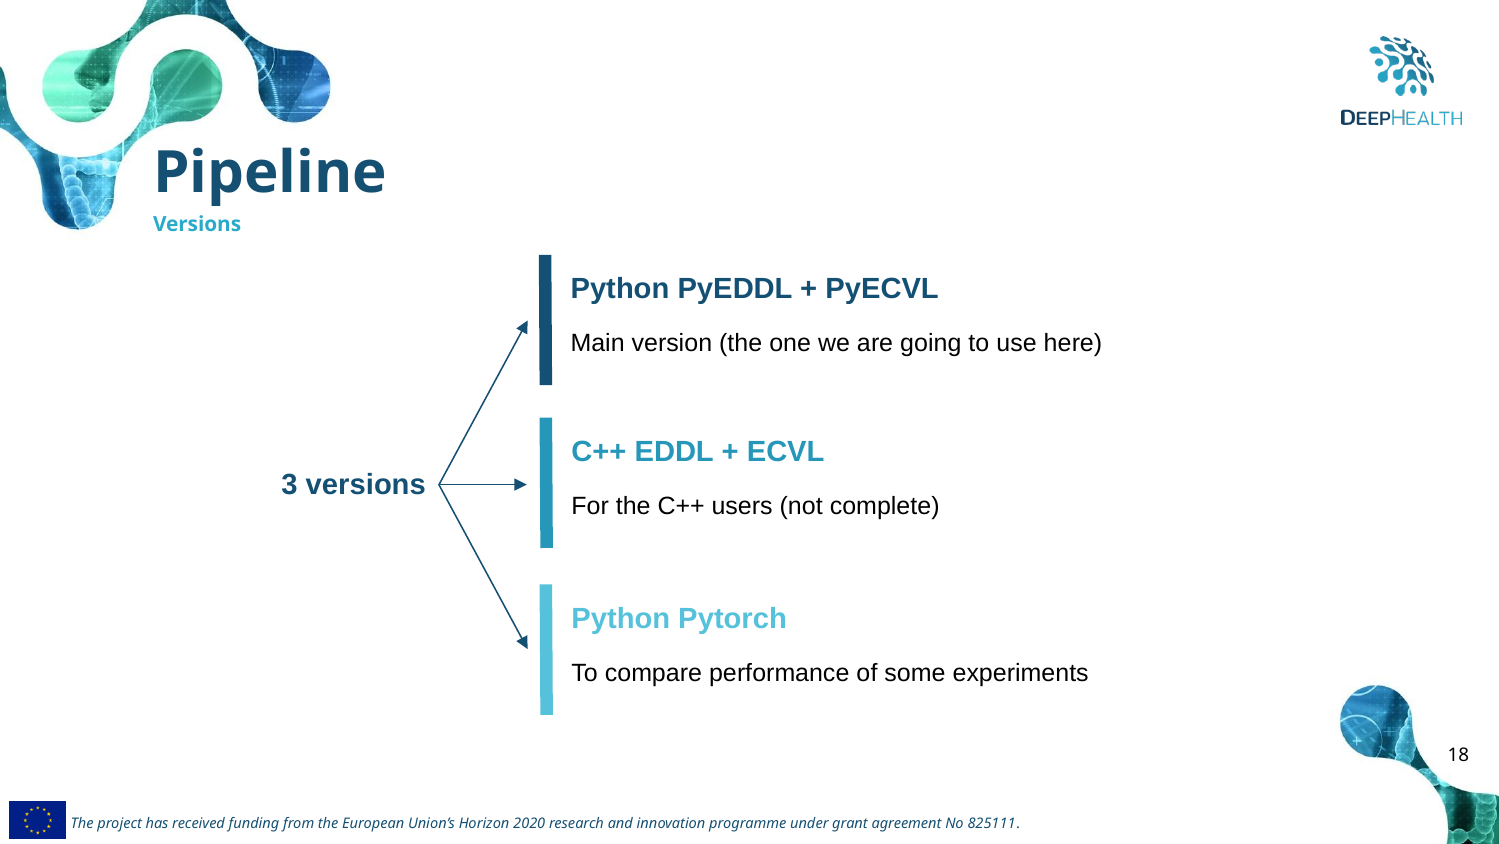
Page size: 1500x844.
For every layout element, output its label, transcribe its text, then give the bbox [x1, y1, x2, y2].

text_box For the C++ users (not complete) [556, 474, 1234, 535]
text_box C++ EDDL + ECVL [556, 417, 1090, 474]
list Versions [153, 206, 837, 243]
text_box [438, 320, 528, 486]
text_box 3 versions [266, 449, 433, 515]
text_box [438, 494, 528, 650]
text_box Main version (the one we are going to use here) [555, 311, 1173, 372]
text_box Python PyEDDL + PyECVL [555, 254, 1090, 311]
picture [0, 0, 1499, 844]
text_box To compare performance of some experiments [556, 641, 1174, 702]
text_box Python Pytorch [556, 584, 1090, 641]
list Pipeline [153, 134, 1060, 206]
